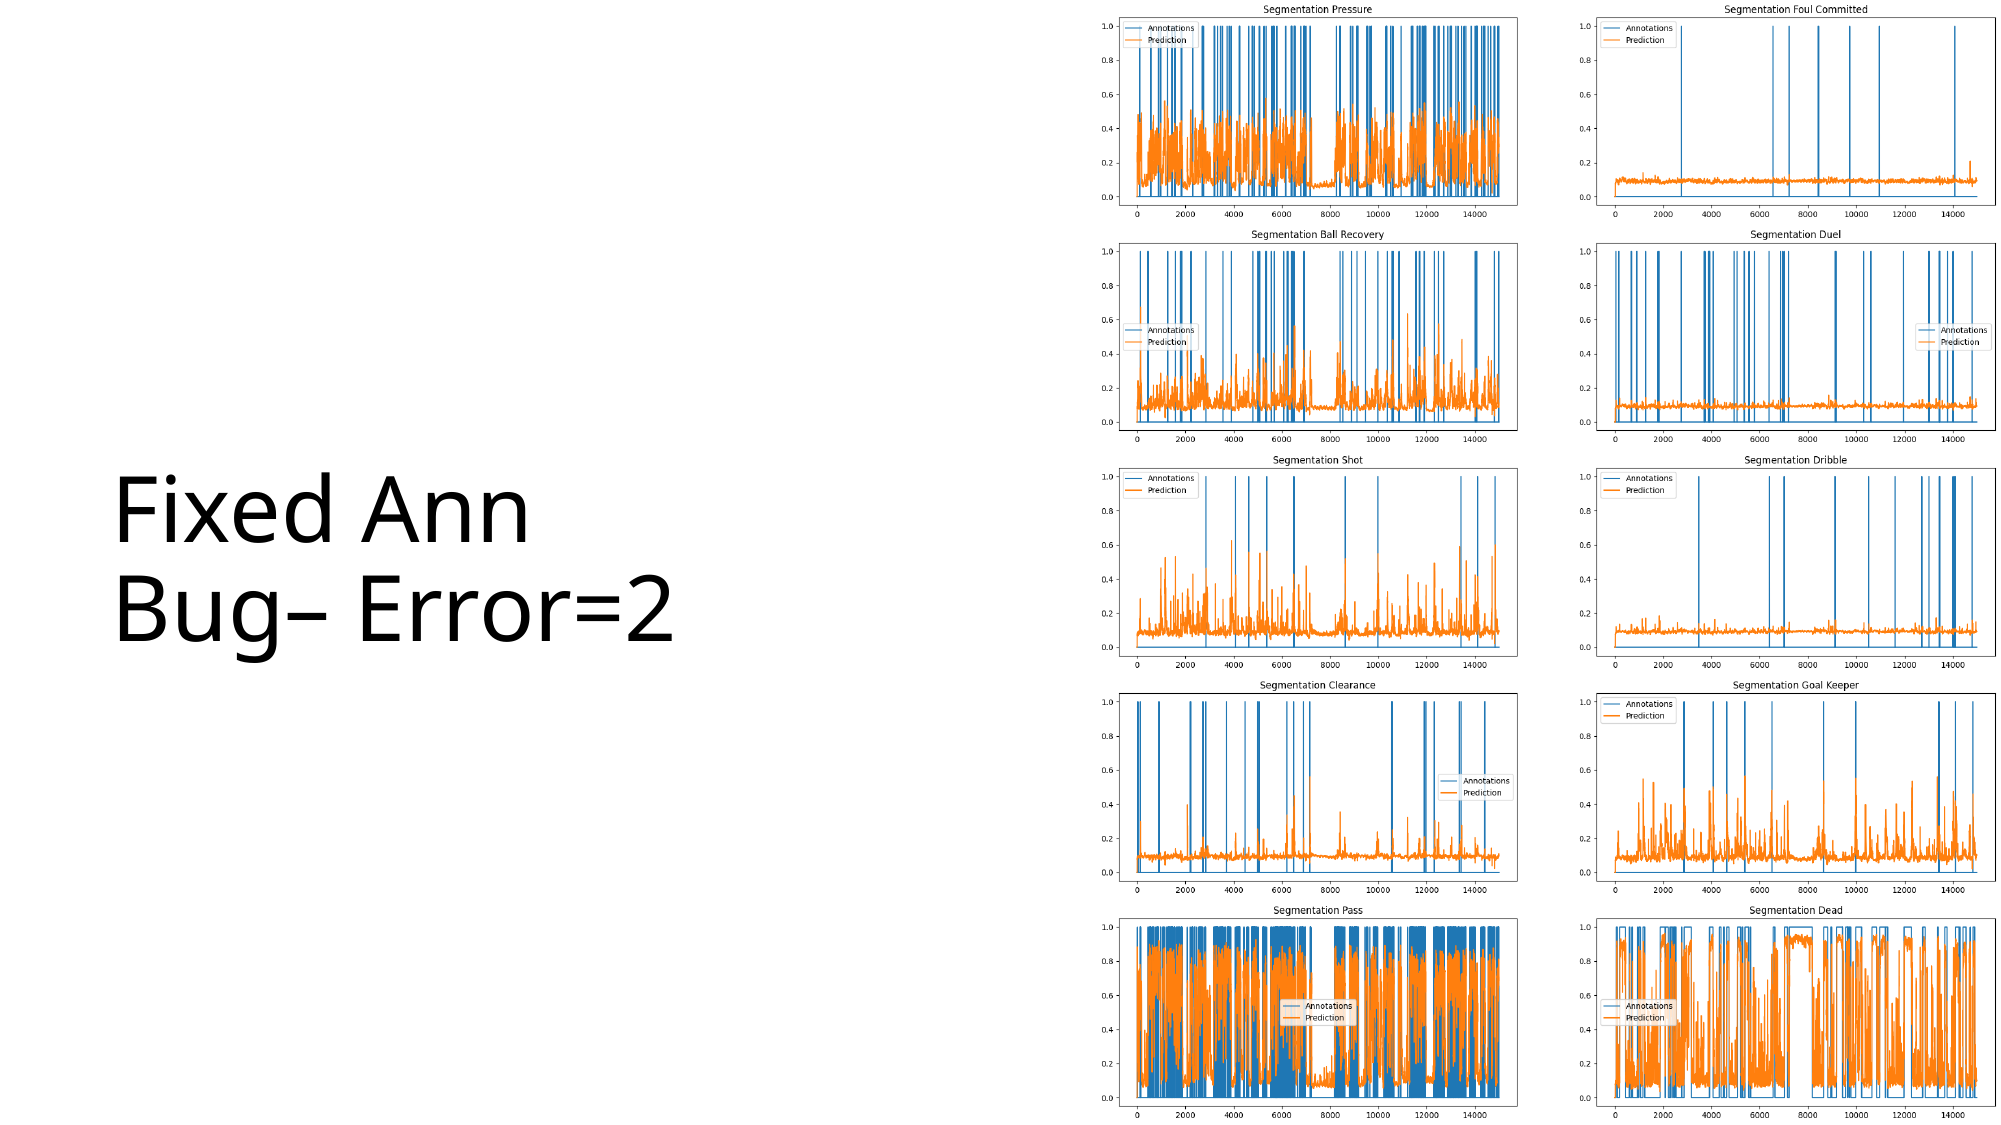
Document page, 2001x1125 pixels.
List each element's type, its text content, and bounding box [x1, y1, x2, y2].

picture [1095, 0, 2000, 1125]
title Fixed Ann Bug– Error=2 [96, 453, 724, 672]
